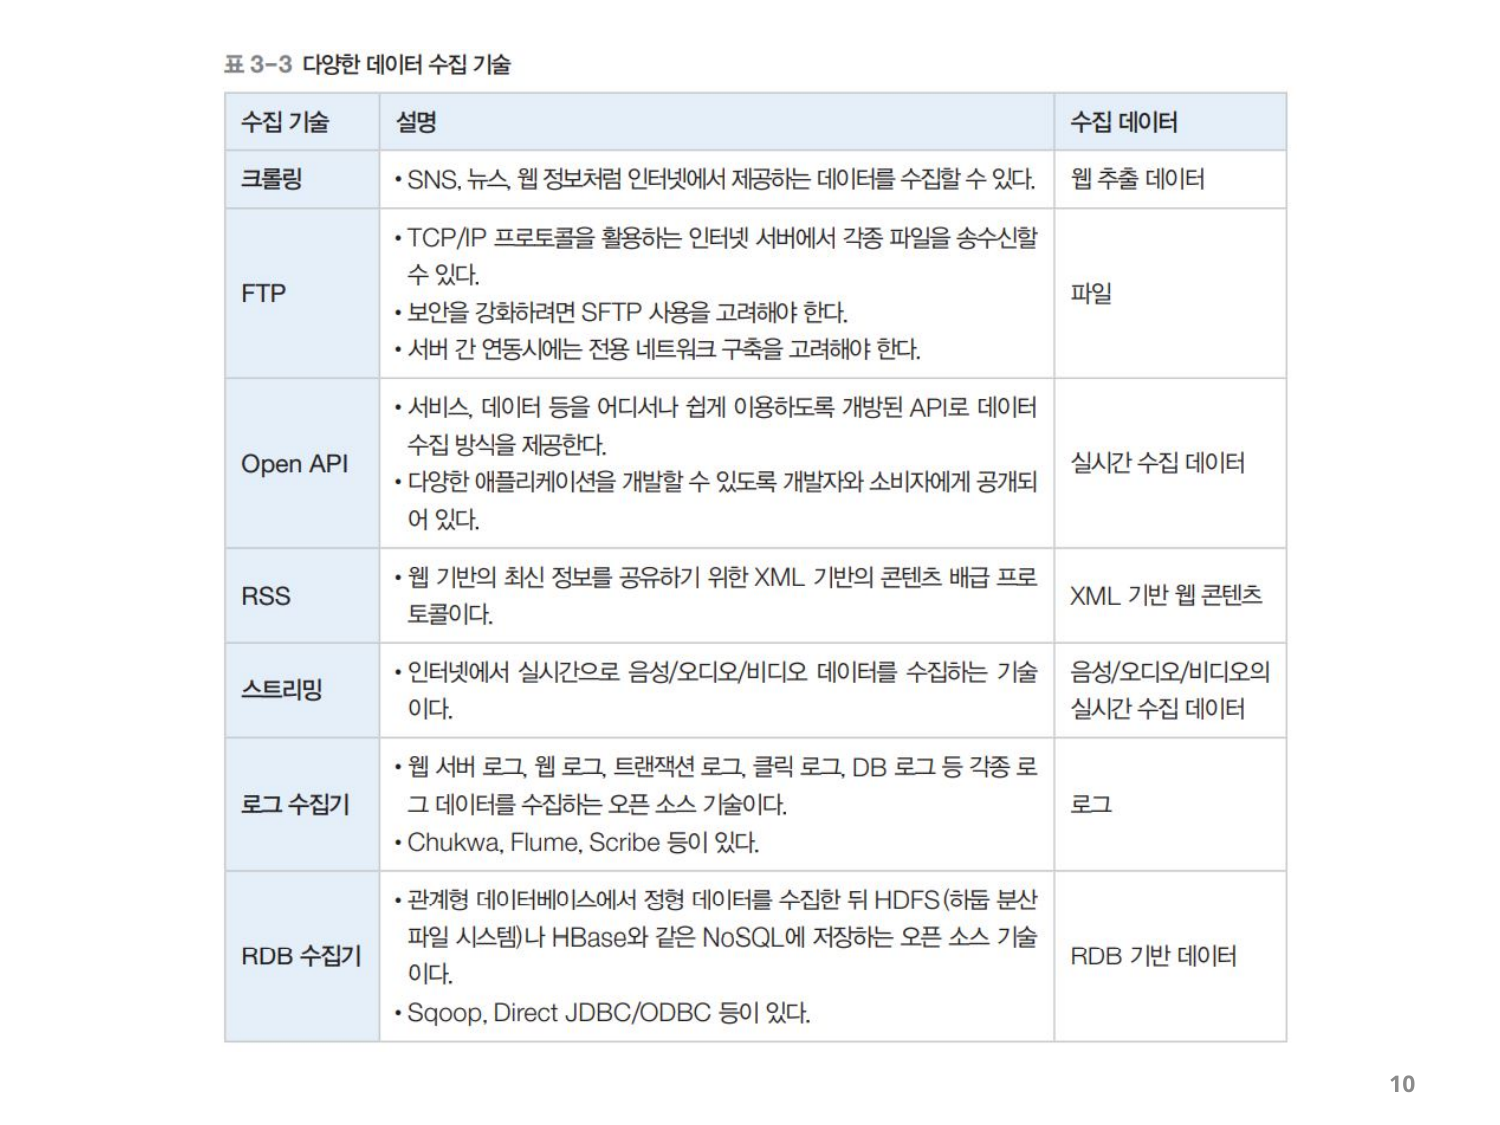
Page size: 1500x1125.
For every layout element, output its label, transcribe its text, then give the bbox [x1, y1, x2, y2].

picture [203, 49, 1297, 1052]
slide_number 10 [1093, 1067, 1431, 1103]
